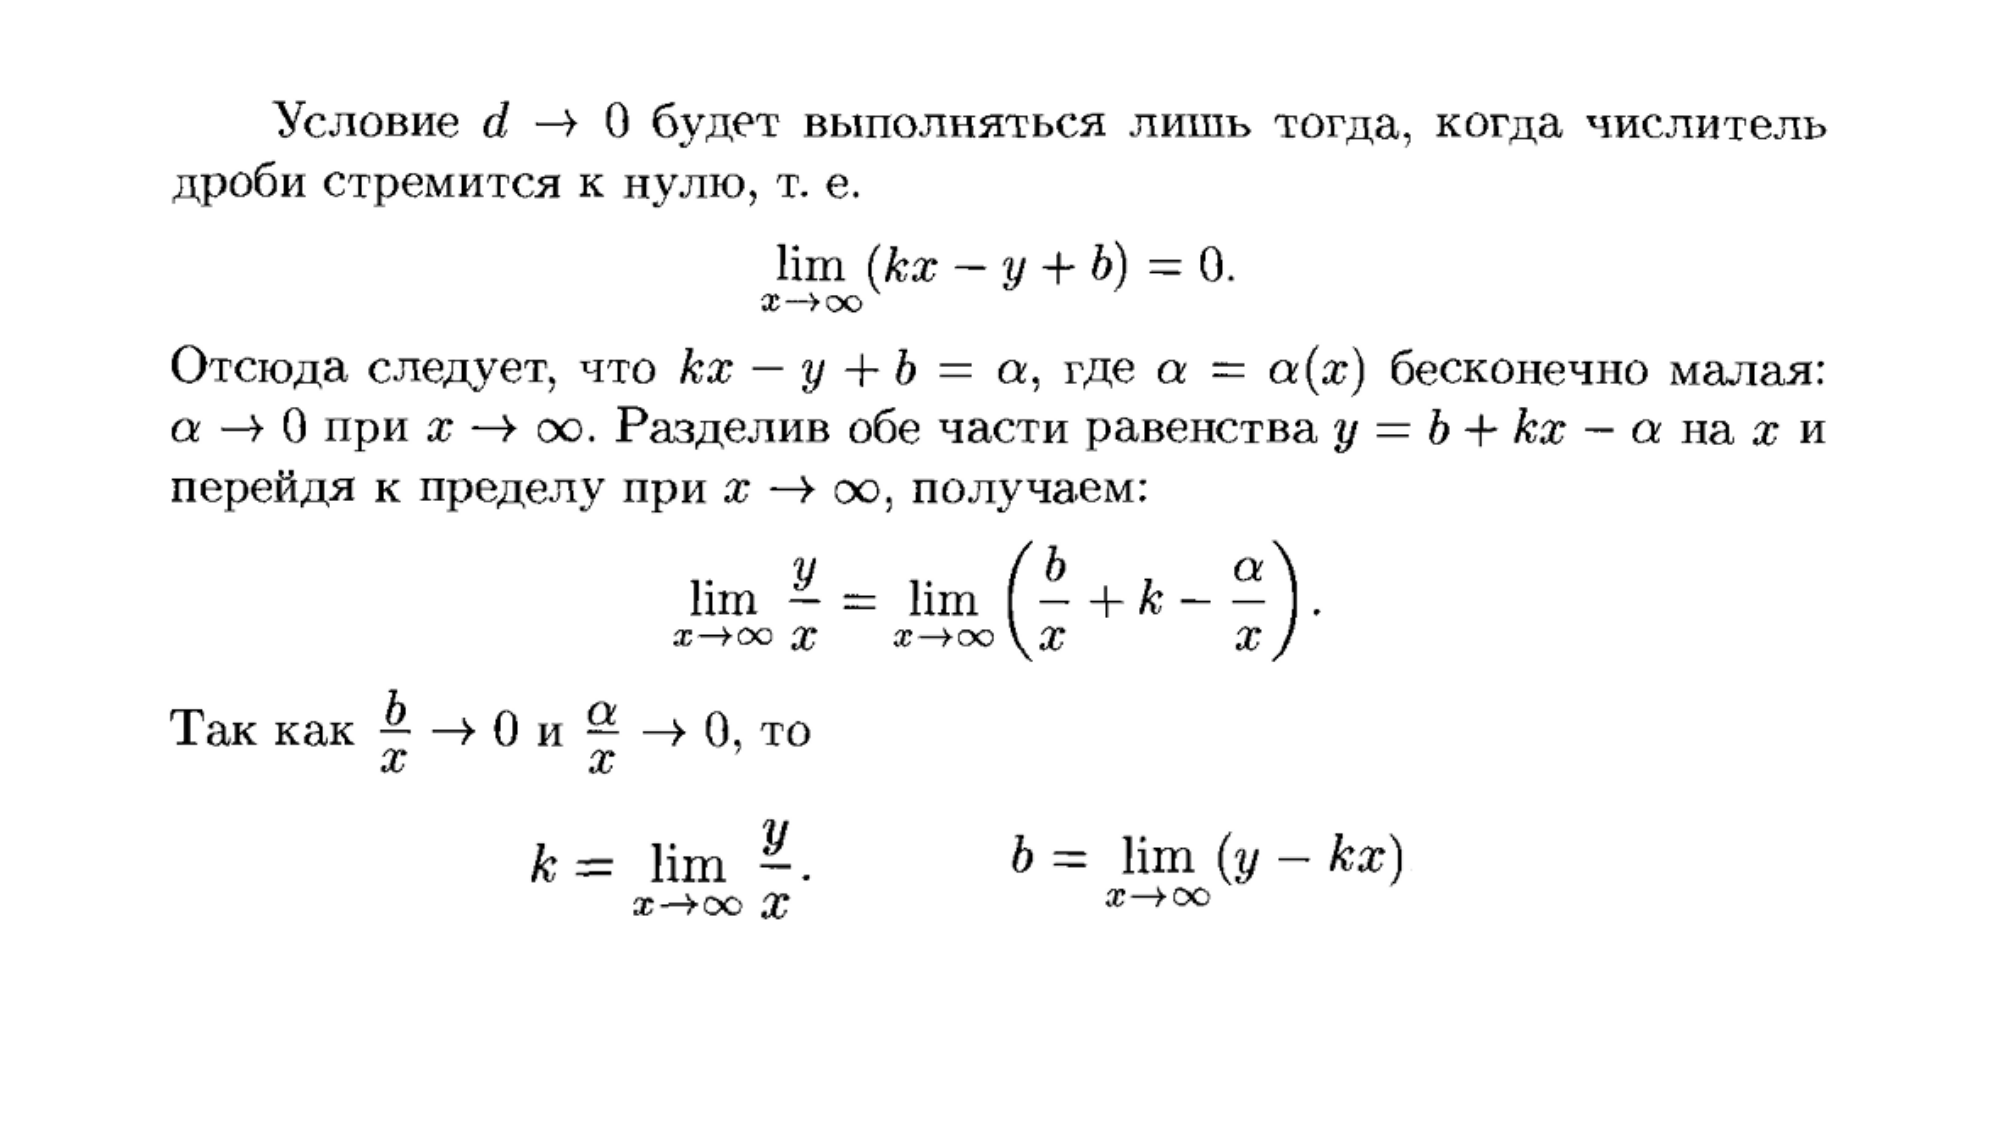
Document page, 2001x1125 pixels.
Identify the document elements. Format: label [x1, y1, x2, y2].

picture [983, 805, 1450, 934]
picture [495, 805, 832, 940]
picture [140, 82, 1865, 791]
